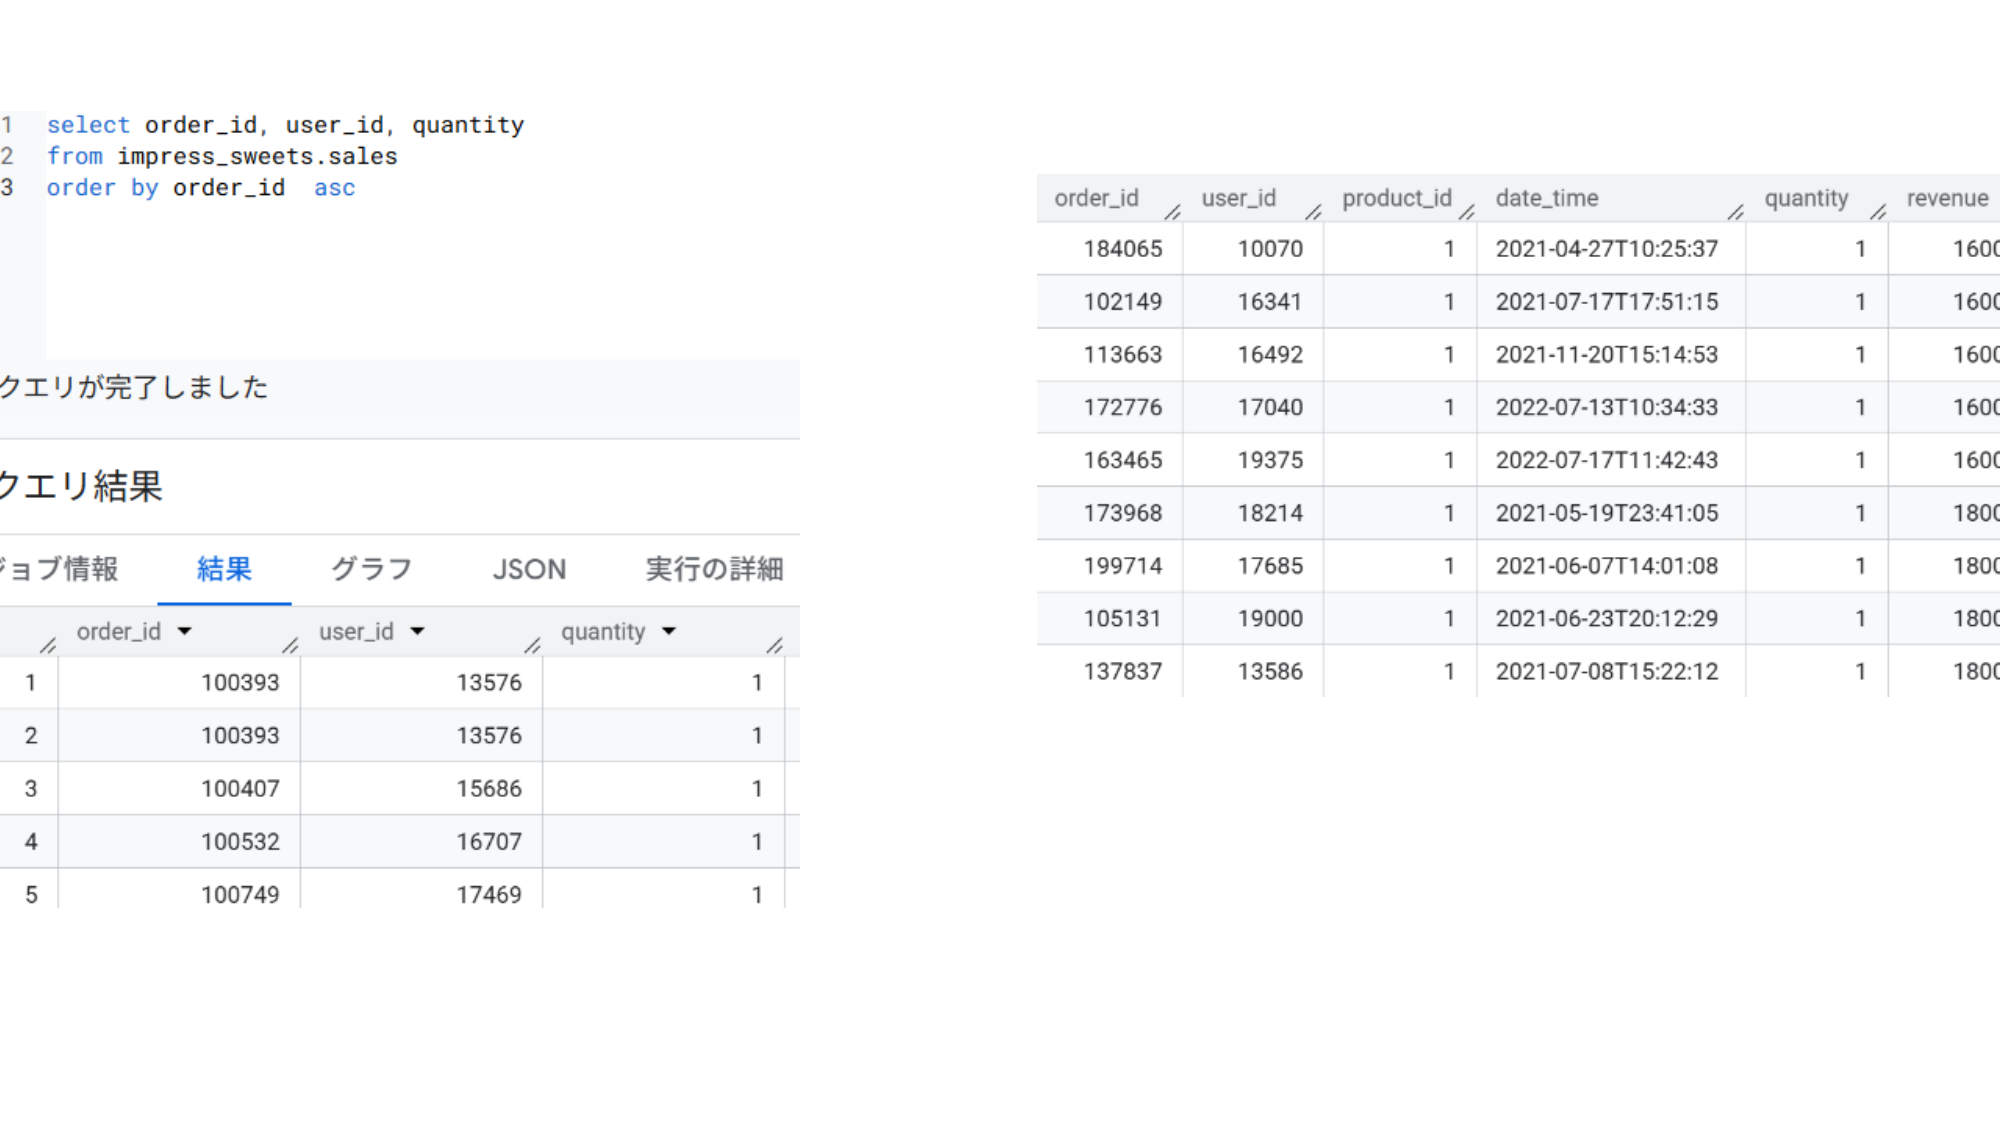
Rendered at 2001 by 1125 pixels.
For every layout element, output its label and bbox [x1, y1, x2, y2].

picture [0, 111, 801, 930]
picture [1036, 173, 2000, 697]
